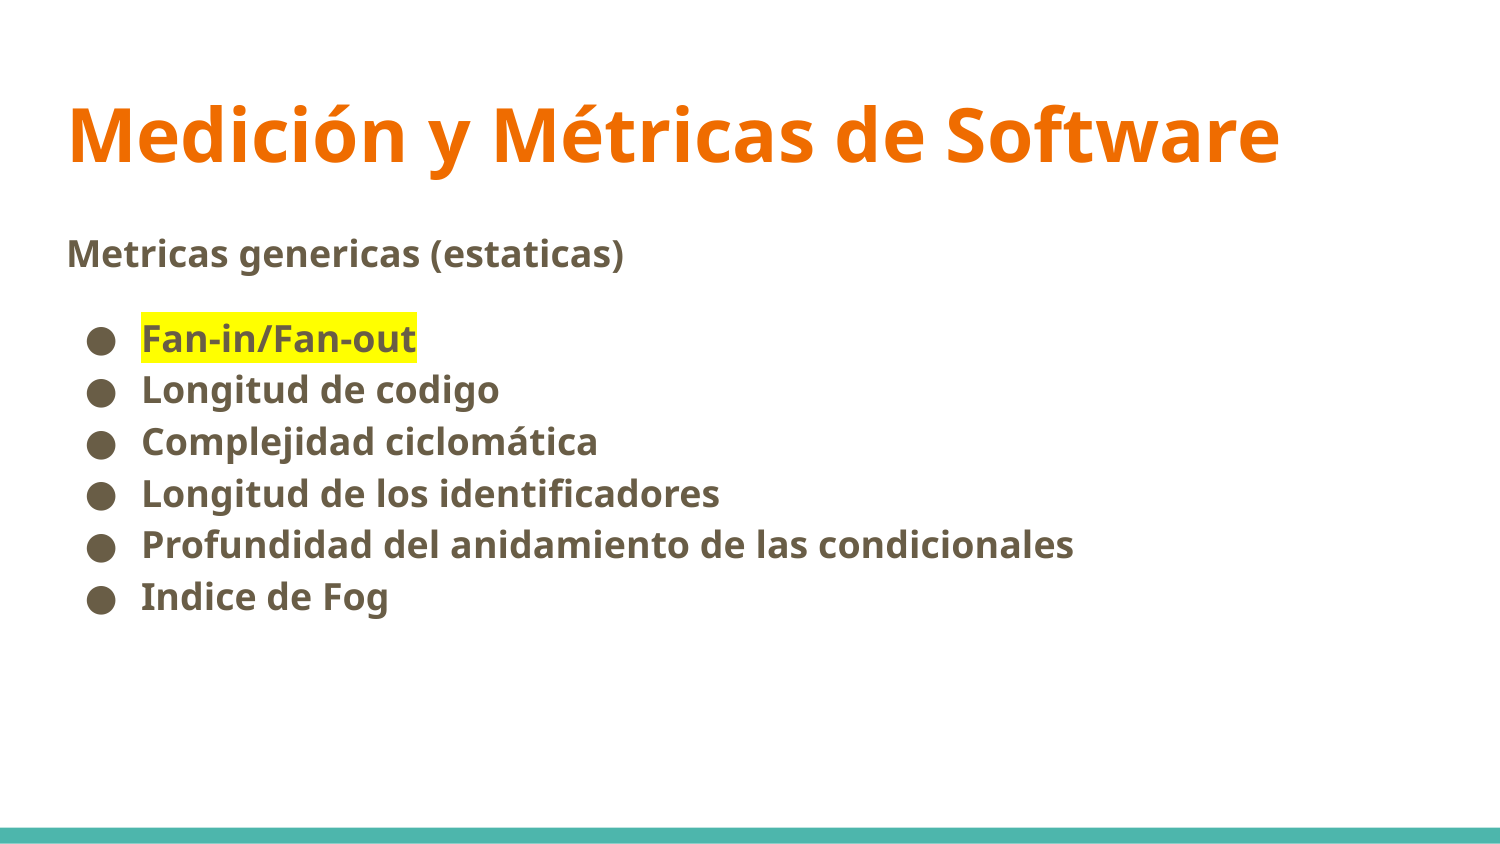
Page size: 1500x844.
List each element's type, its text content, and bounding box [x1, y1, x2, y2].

title Medición y Métricas de Software [51, 72, 1449, 189]
list Metricas genericas (estaticas) Fan-in/Fan-out Longitud de codigo Complejidad ciclomática Longitud de los identificadores Profundidad del anidamiento de las condicionales Indice de Fog [51, 207, 1449, 750]
